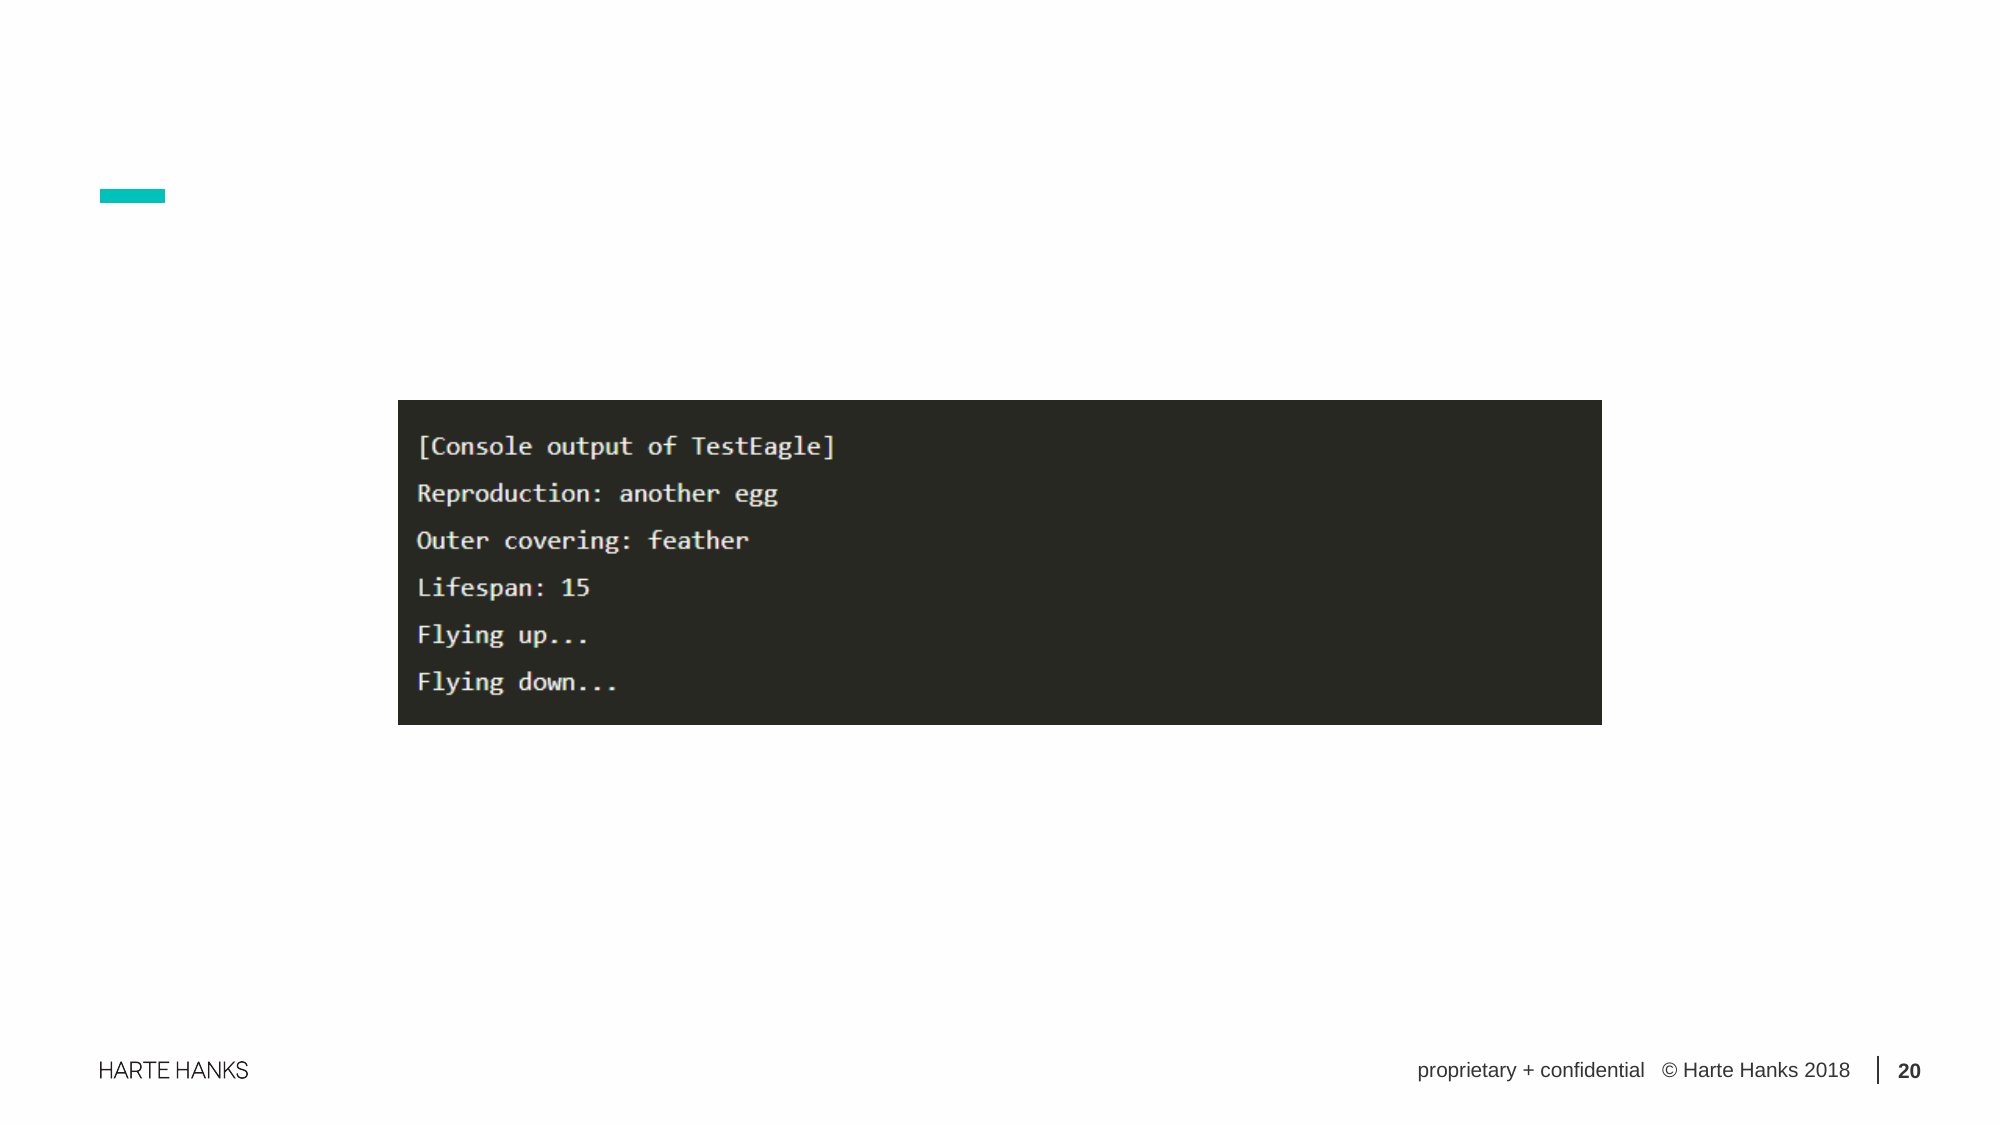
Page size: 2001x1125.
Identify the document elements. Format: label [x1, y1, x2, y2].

picture [398, 400, 1602, 725]
picture [100, 1061, 248, 1079]
